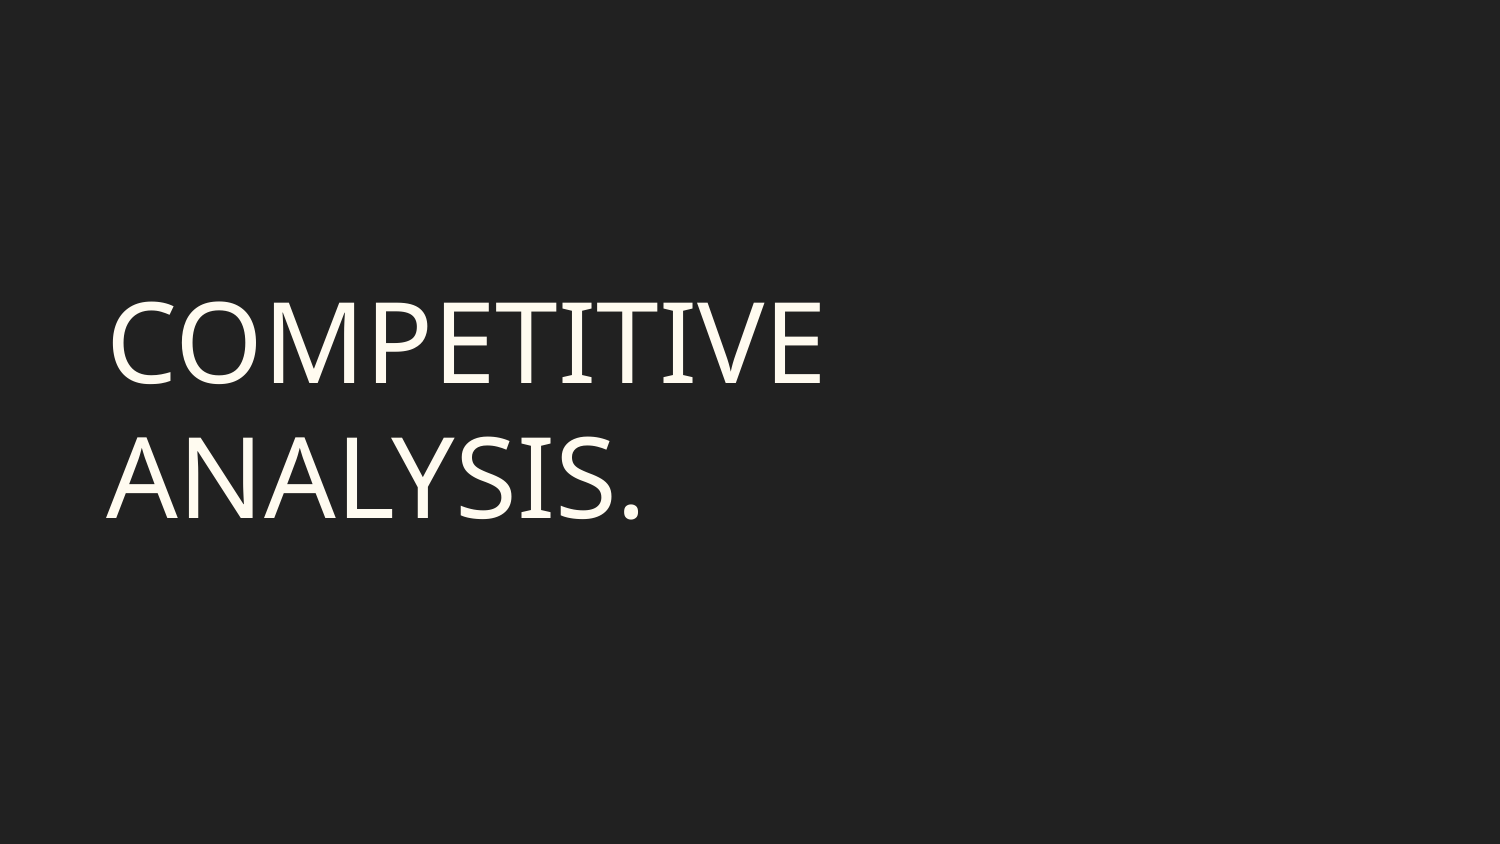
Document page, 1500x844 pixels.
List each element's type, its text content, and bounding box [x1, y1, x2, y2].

list COMPETITIVE ANALYSIS. [91, 256, 1490, 817]
